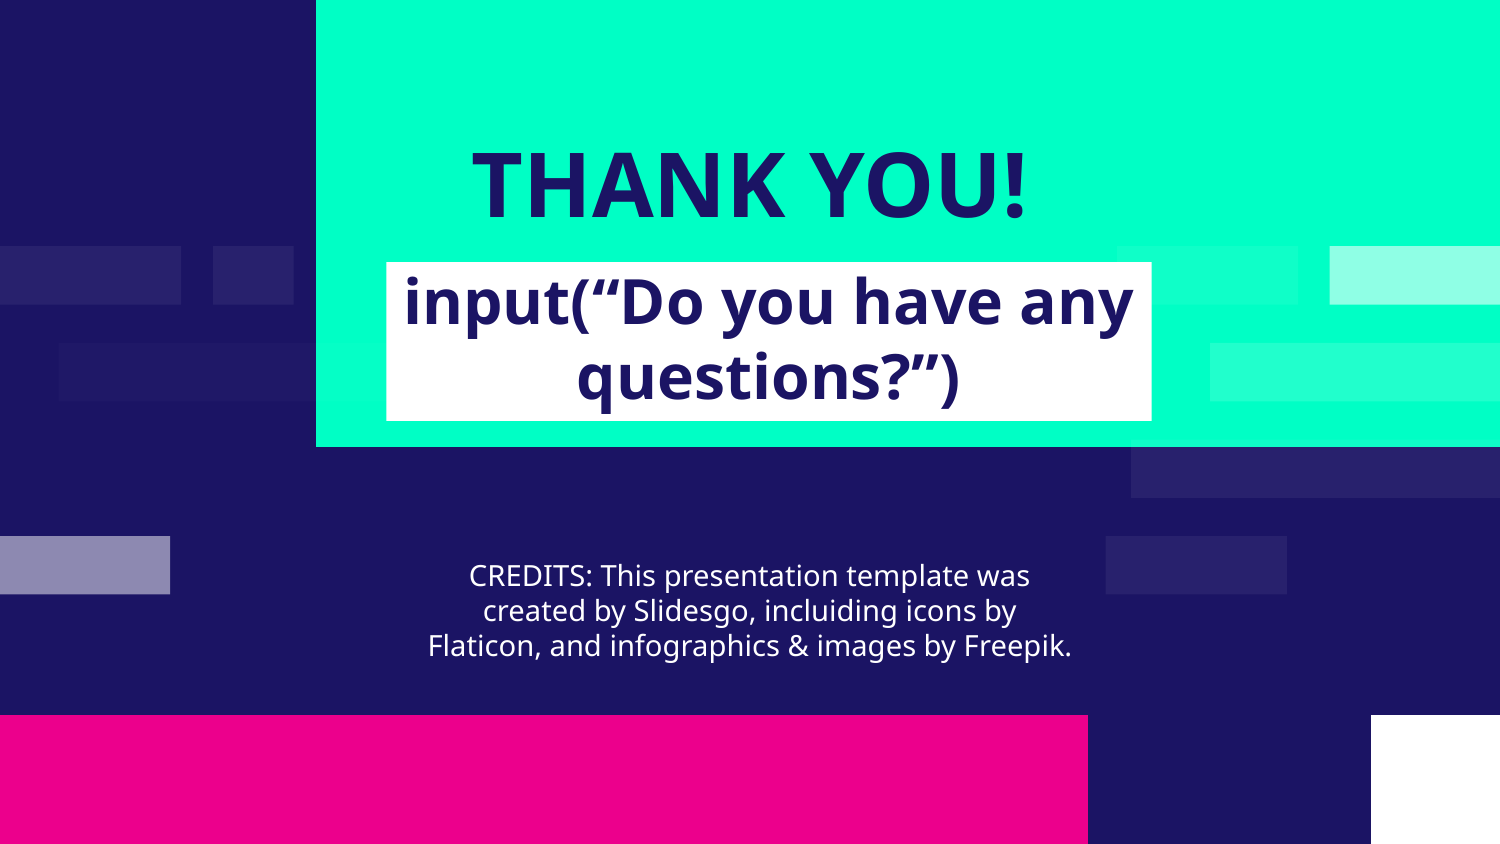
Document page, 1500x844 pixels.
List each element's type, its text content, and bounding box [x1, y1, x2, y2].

subtitle input(“Do you have any questions?”) [386, 262, 1152, 421]
title THANK YOU! [416, 112, 1084, 223]
